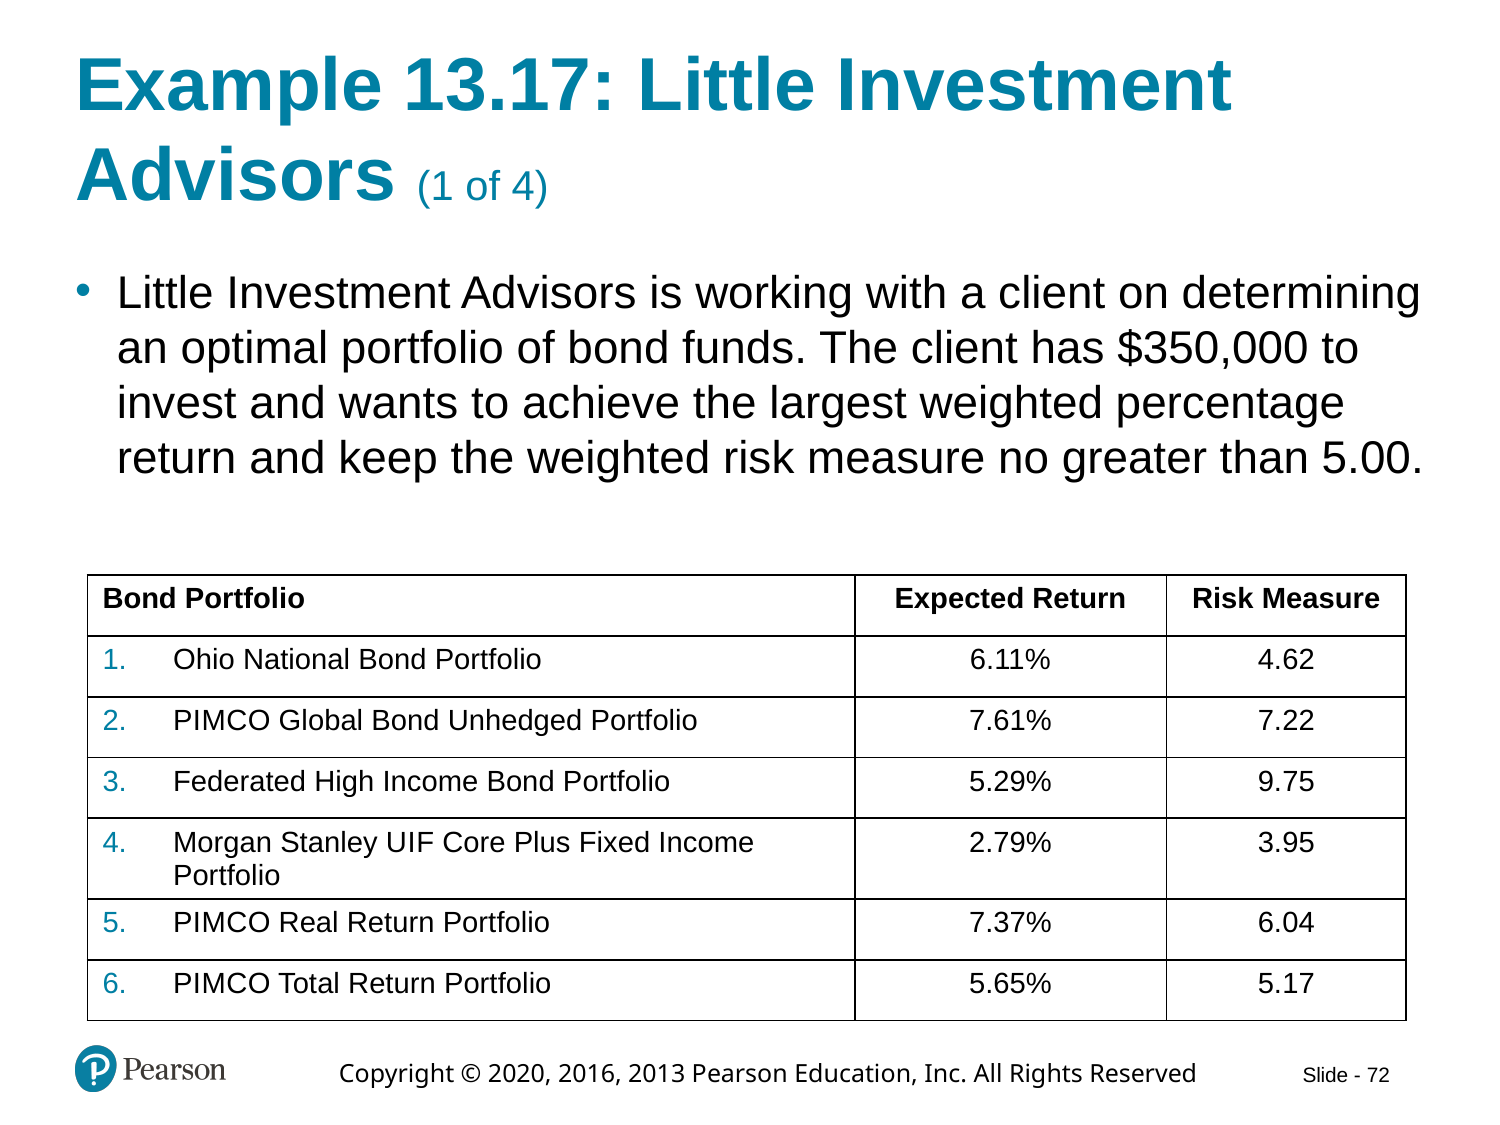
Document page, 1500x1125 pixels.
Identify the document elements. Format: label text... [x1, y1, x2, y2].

title Example 13.17: Little Investment Advisors (1 of 4) [75, 35, 1425, 216]
list Little Investment Advisors is working with a client on determining an optimal portfolio of bond funds. The client has $350,000 to invest and wants to achieve the largest weighted percentage return and keep the weighted risk measure no greater than 5.00. [75, 262, 1425, 563]
table_header Expected Return [856, 576, 1166, 635]
table_header Bond Portfolio [88, 576, 854, 635]
table_cell 5.17 [1167, 961, 1405, 1020]
picture [83, 1054, 109, 1079]
table_cell Federated High Income Bond Portfolio [88, 758, 854, 817]
table_cell 7.61% [856, 698, 1166, 757]
picture [75, 1045, 90, 1061]
table_header Risk Measure [1167, 576, 1405, 635]
table_cell 4.62 [1167, 637, 1405, 696]
table_cell 7.22 [1167, 698, 1405, 757]
table_cell Ohio National Bond Portfolio [88, 637, 854, 696]
table_cell 7.37% [856, 900, 1166, 959]
table_cell 9.75 [1167, 758, 1405, 817]
table_cell 6.04 [1167, 900, 1405, 959]
table_cell 3.95 [1167, 819, 1405, 898]
table_cell Morgan Stanley U I F Core Plus Fixed Income Portfolio [88, 819, 854, 898]
table_cell 2.79% [856, 819, 1166, 898]
table_cell P I M C O Total Return Portfolio [88, 961, 854, 1020]
table_cell 6.11% [856, 637, 1166, 696]
table_cell 5.29% [856, 758, 1166, 817]
table_cell P I M C O Global Bond Unhedged Portfolio [88, 698, 854, 757]
picture [101, 1045, 226, 1092]
table_cell P I M C O Real Return Portfolio [88, 900, 854, 959]
table_cell 5.65% [856, 961, 1166, 1020]
picture [75, 1078, 86, 1092]
